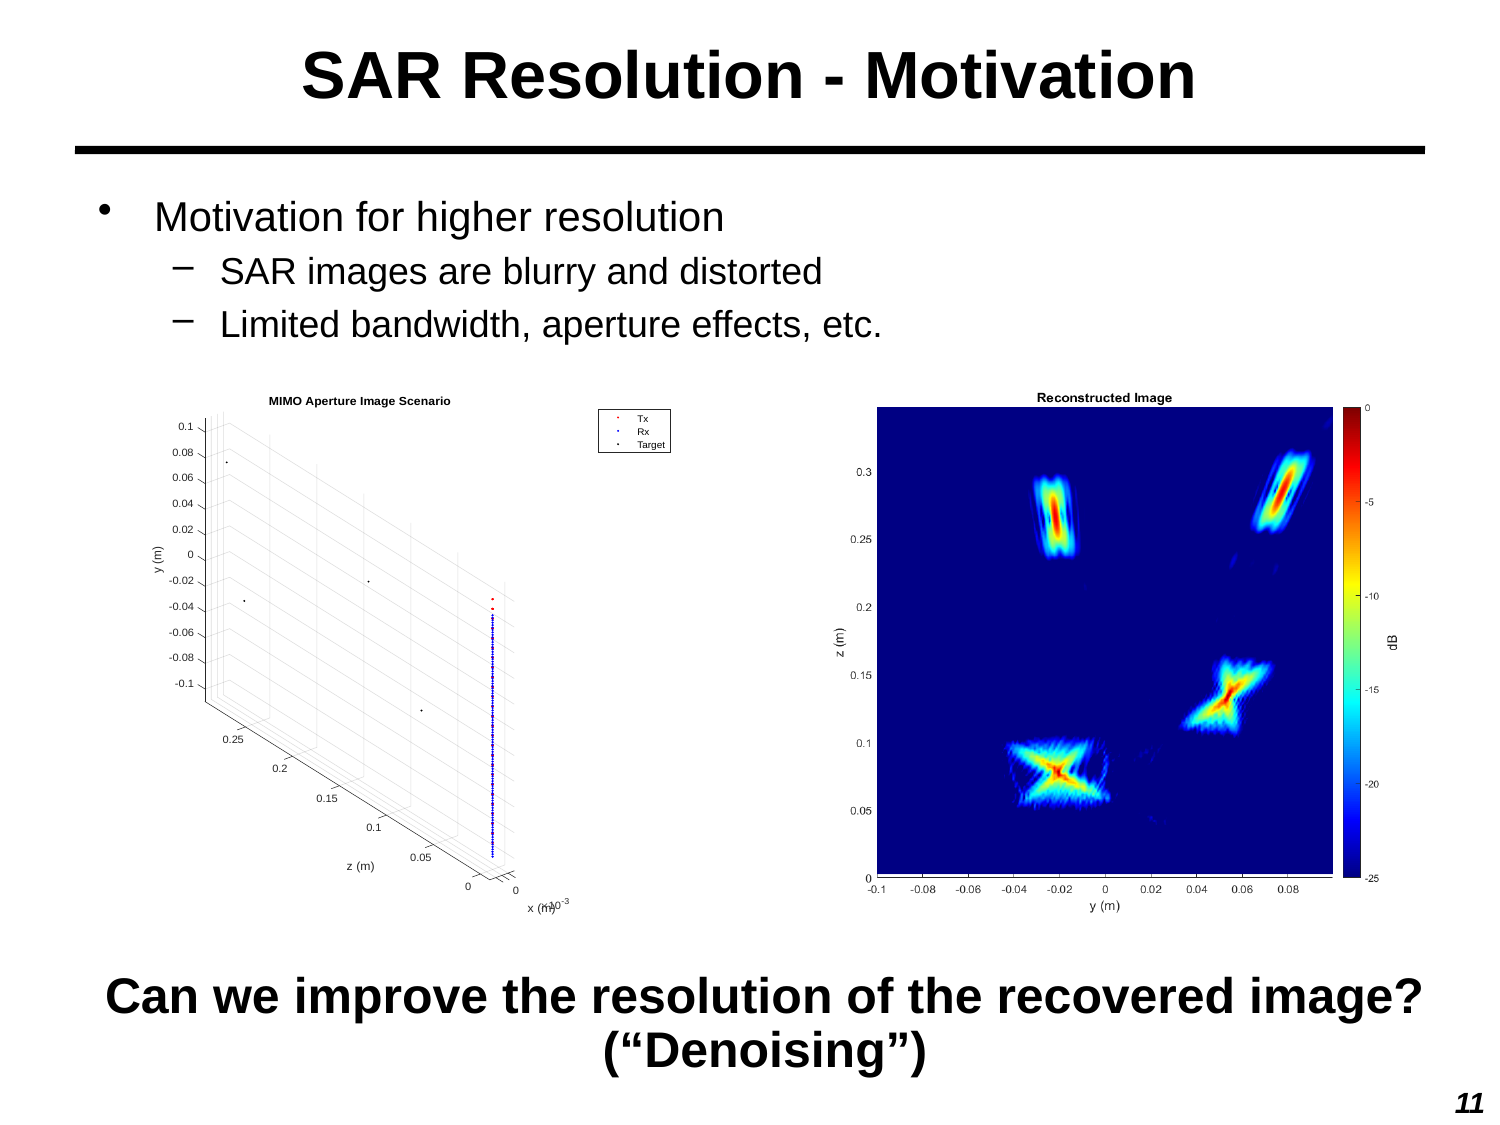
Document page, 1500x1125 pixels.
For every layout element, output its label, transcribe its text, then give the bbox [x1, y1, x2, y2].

text_box SAR Resolution - Motivation [37, 24, 1463, 163]
picture [799, 363, 1438, 941]
text_box Motivation for higher resolution SAR images are blurry and distorted Limited bandwidth, aperture effects, etc. [83, 182, 1425, 380]
picture [82, 366, 721, 943]
text_box Can we improve the resolution of the recovered image? (“Denoising”) [40, 949, 1491, 1099]
